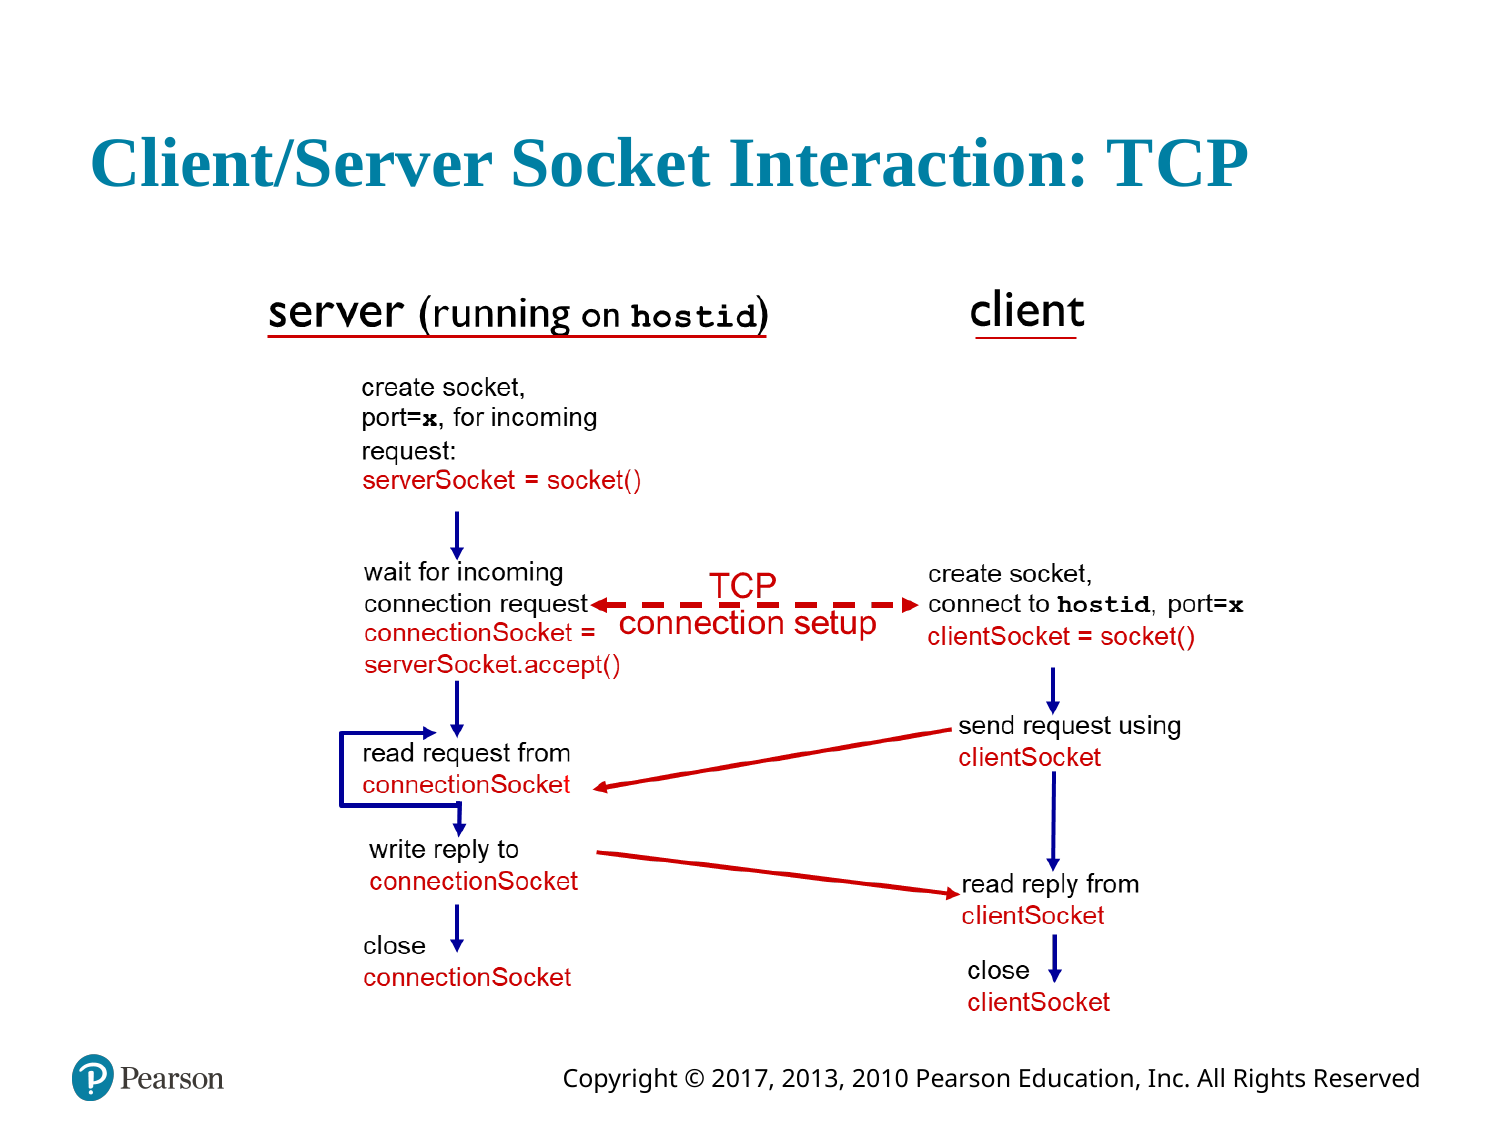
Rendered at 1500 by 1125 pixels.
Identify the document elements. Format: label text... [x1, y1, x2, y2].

text_box Client/Server Socket Interaction: T C P [75, 35, 1425, 216]
picture [72, 1087, 83, 1101]
picture [72, 1054, 88, 1070]
picture [98, 1054, 224, 1101]
picture [235, 257, 1265, 1033]
picture [80, 1063, 106, 1088]
